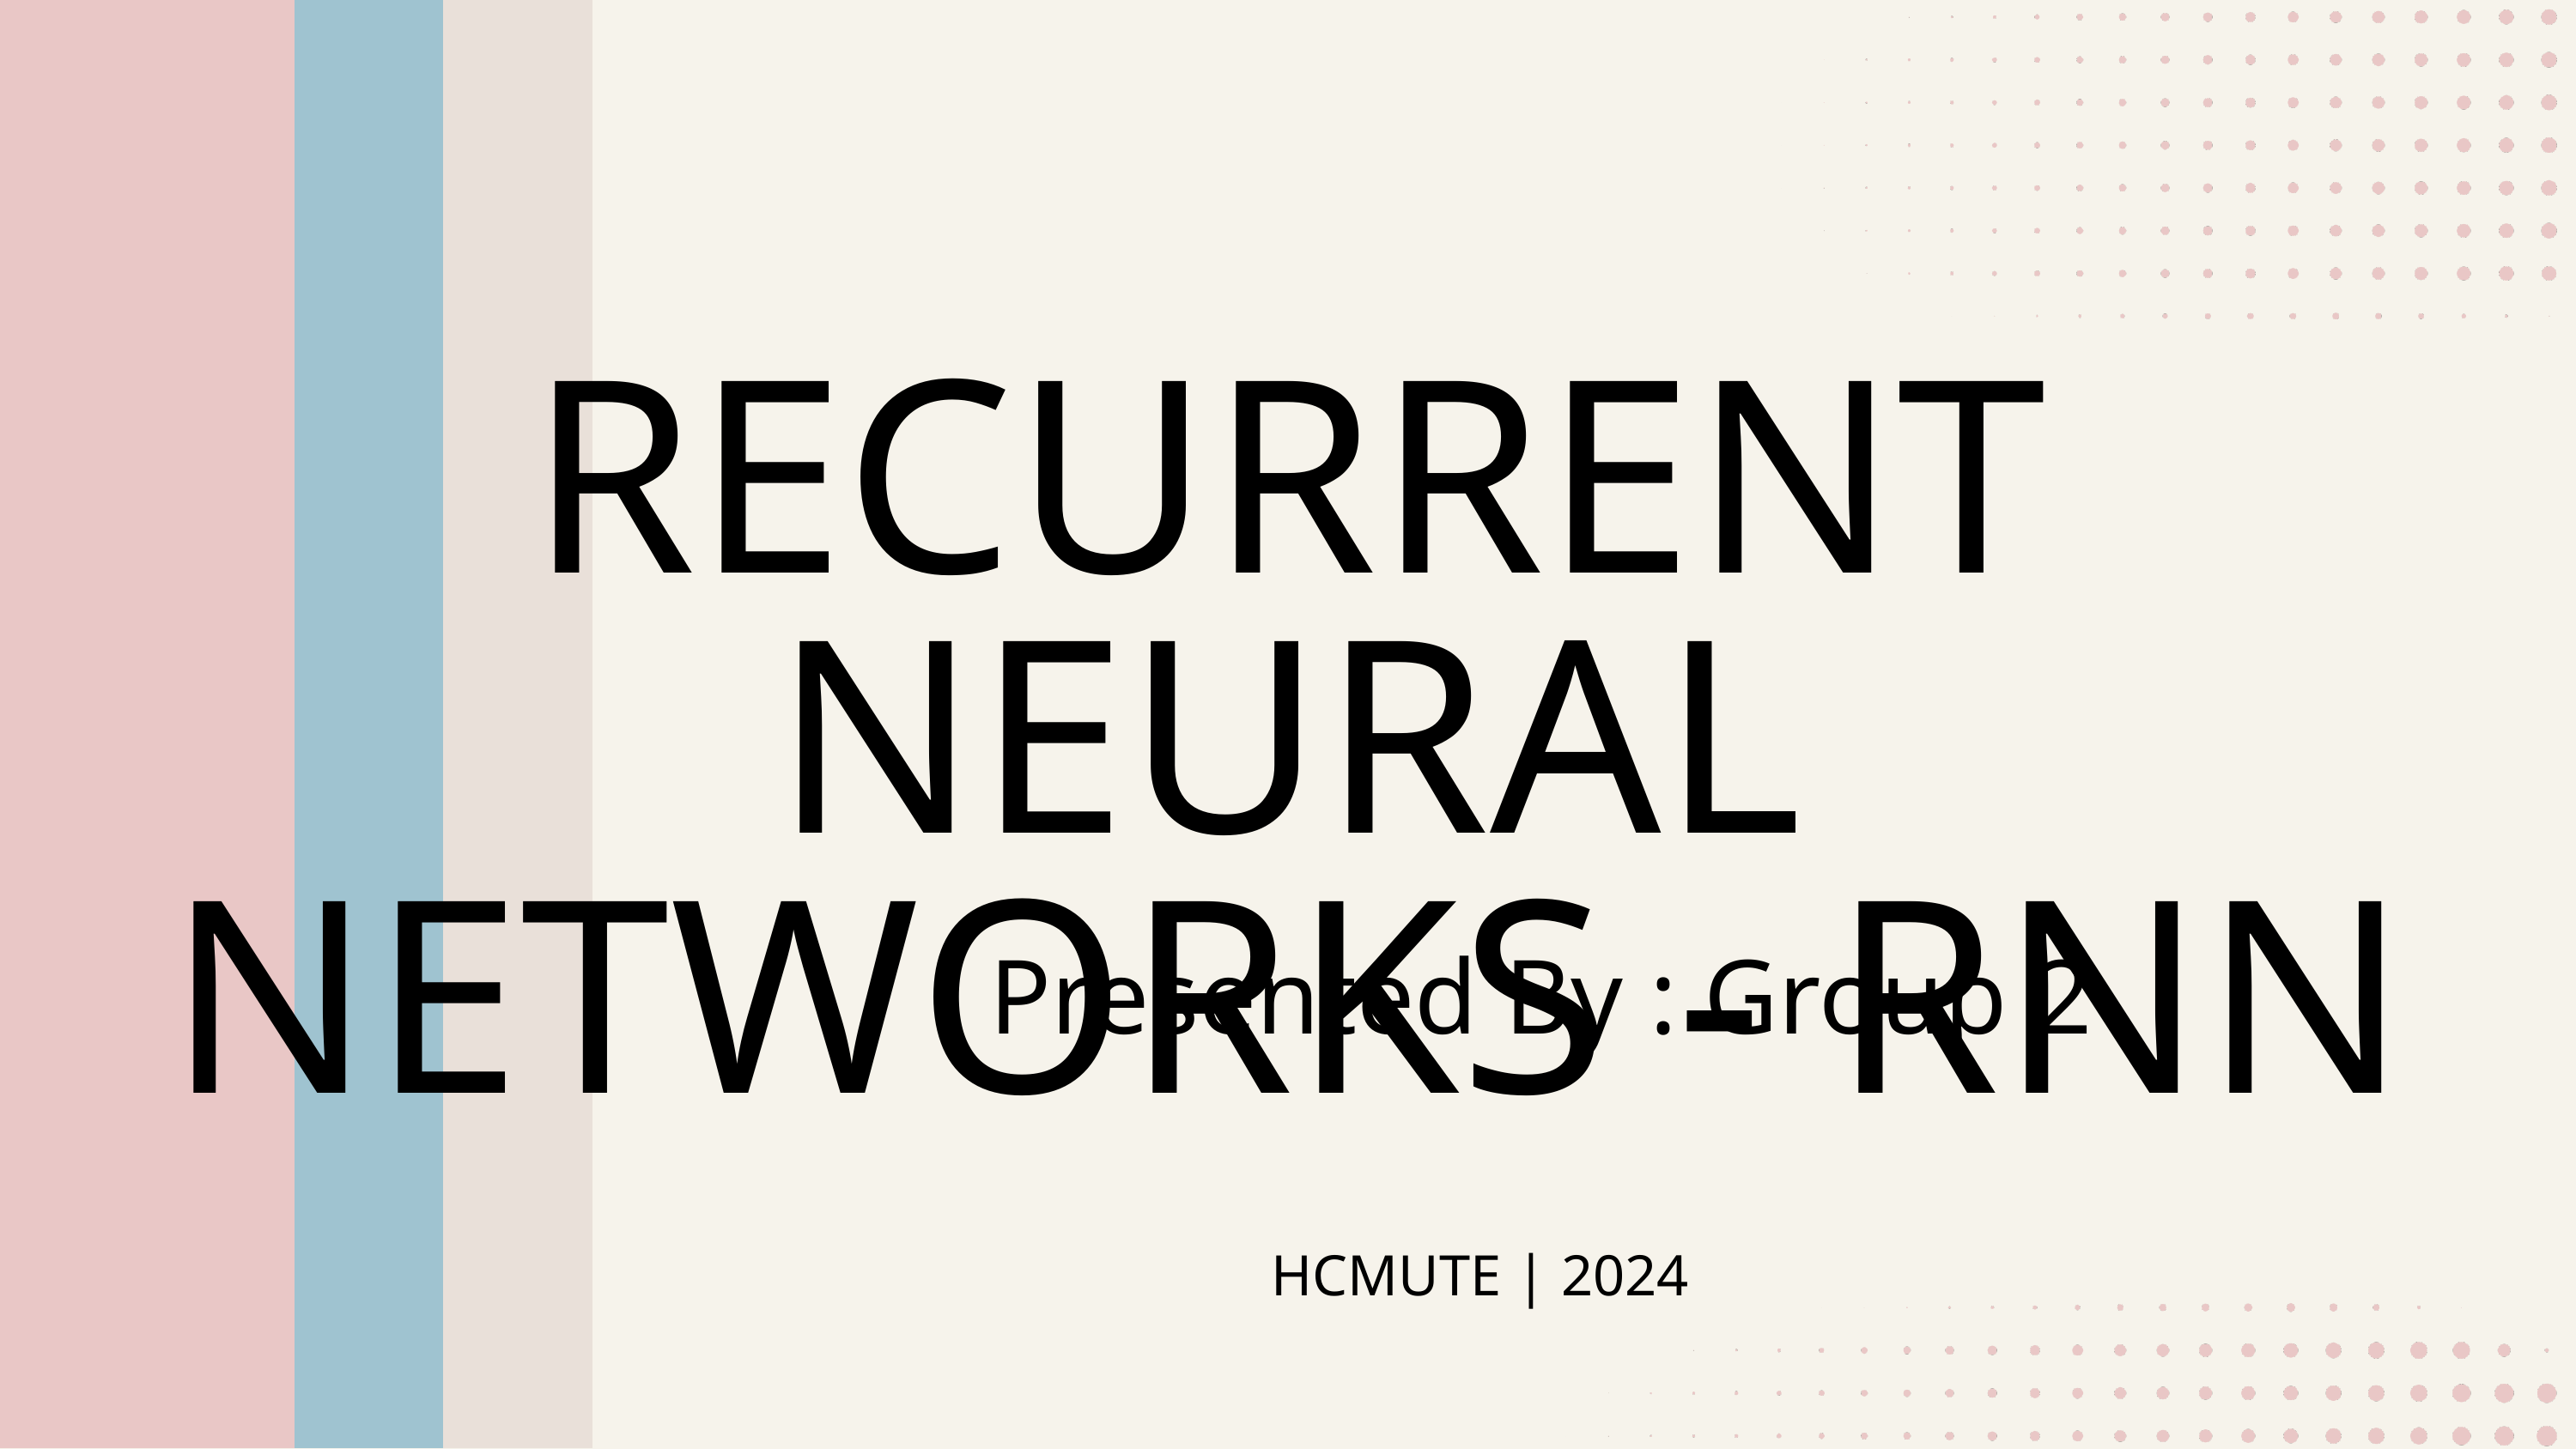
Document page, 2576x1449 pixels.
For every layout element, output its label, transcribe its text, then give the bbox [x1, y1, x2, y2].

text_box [0, 0, 593, 1449]
text_box [1781, 0, 2576, 319]
text_box RECURRENT NEURAL NETWORKS - RNN [599, 366, 2509, 1148]
text_box HCMUTE | 2024 [995, 1228, 1965, 1307]
text_box [1565, 1303, 2576, 1449]
text_box Presented By : Group 2 [653, 911, 2432, 1055]
